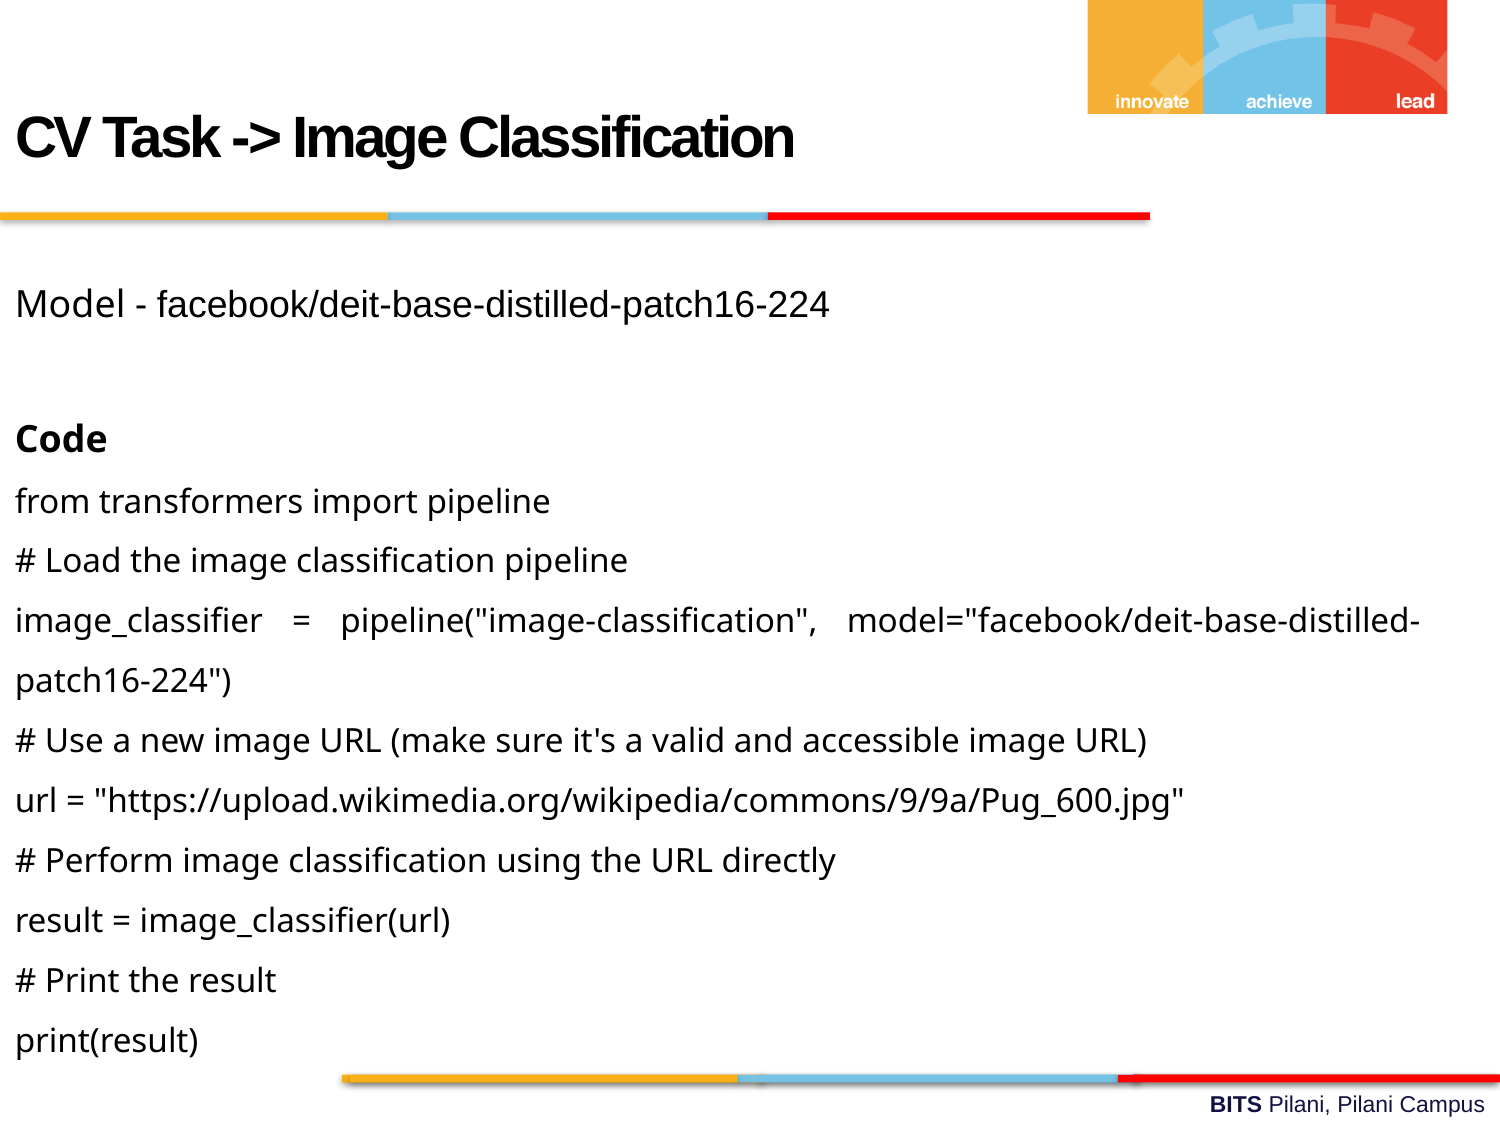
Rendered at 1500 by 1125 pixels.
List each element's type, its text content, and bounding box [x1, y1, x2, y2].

text_box Model - facebook/deit-base-distilled-patch16-224 Code from transformers import pipeline # Load the image classification pipeline image_classifier = pipeline("image-classification", model="facebook/deit-base-distilled-patch16-224") # Use a new image URL (make sure it's a valid and accessible image URL) url = "https://upload.wikimedia.org/wikipedia/commons/9/9a/Pug_600.jpg" # Perform image classification using the URL directly result = image_classifier(url) # Print the result print(result) [0, 249, 1438, 1125]
picture [1087, 0, 1448, 114]
list CV Task -> Image Classification [0, 37, 1100, 225]
